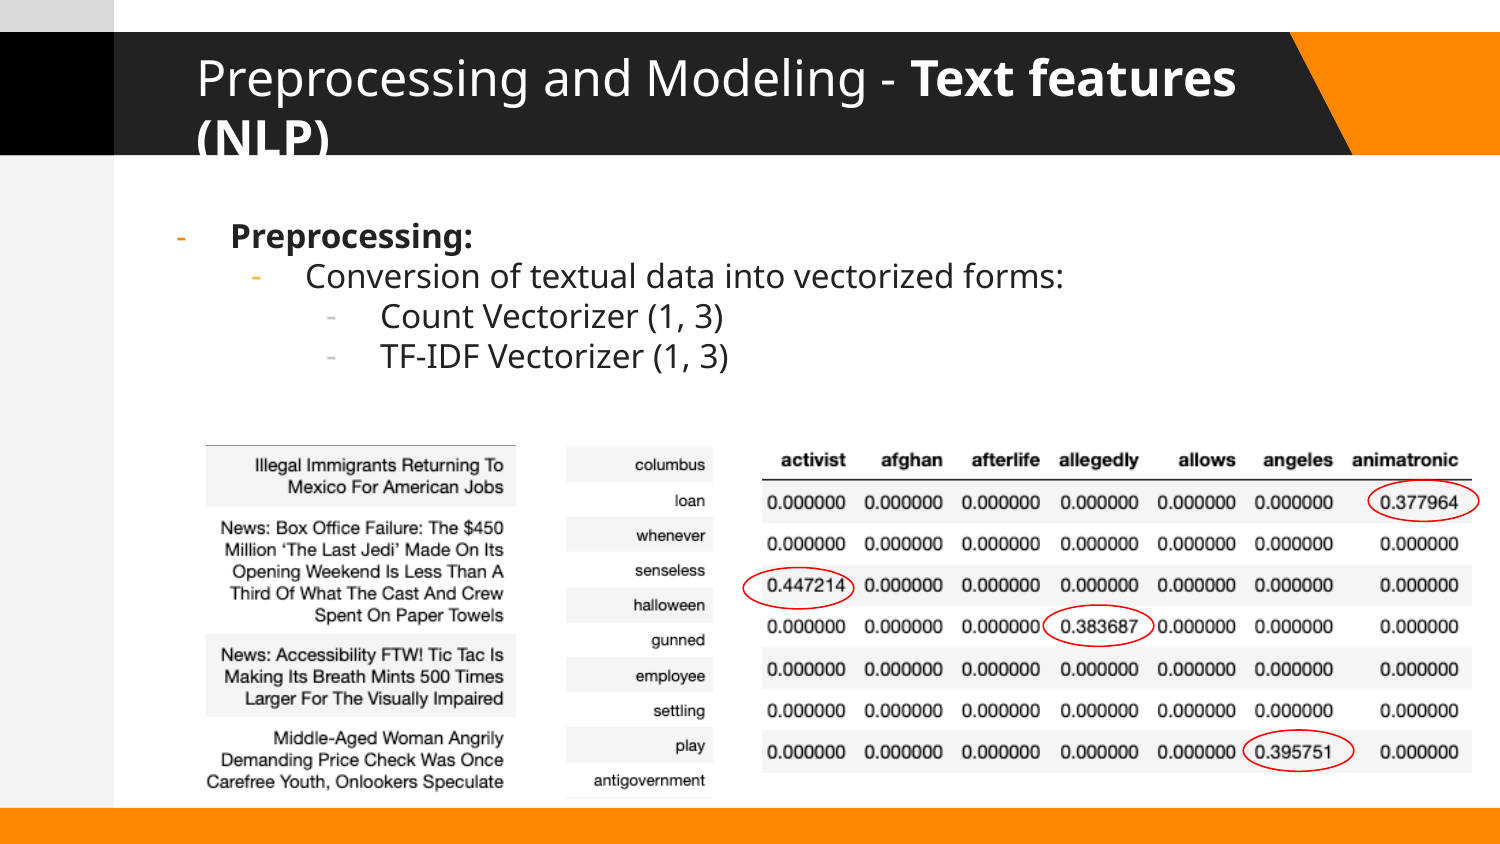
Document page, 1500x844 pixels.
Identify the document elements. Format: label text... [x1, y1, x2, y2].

picture [565, 444, 713, 799]
list Preprocessing: Conversion of textual data into vectorized forms: Count Vectorizer (1, 3) TF-IDF Vectorizer (1, 3) [140, 200, 1087, 422]
picture [205, 444, 517, 799]
title Preprocessing and Modeling - Text features (NLP) [181, 45, 1285, 169]
picture [761, 444, 1472, 479]
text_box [742, 479, 1480, 772]
